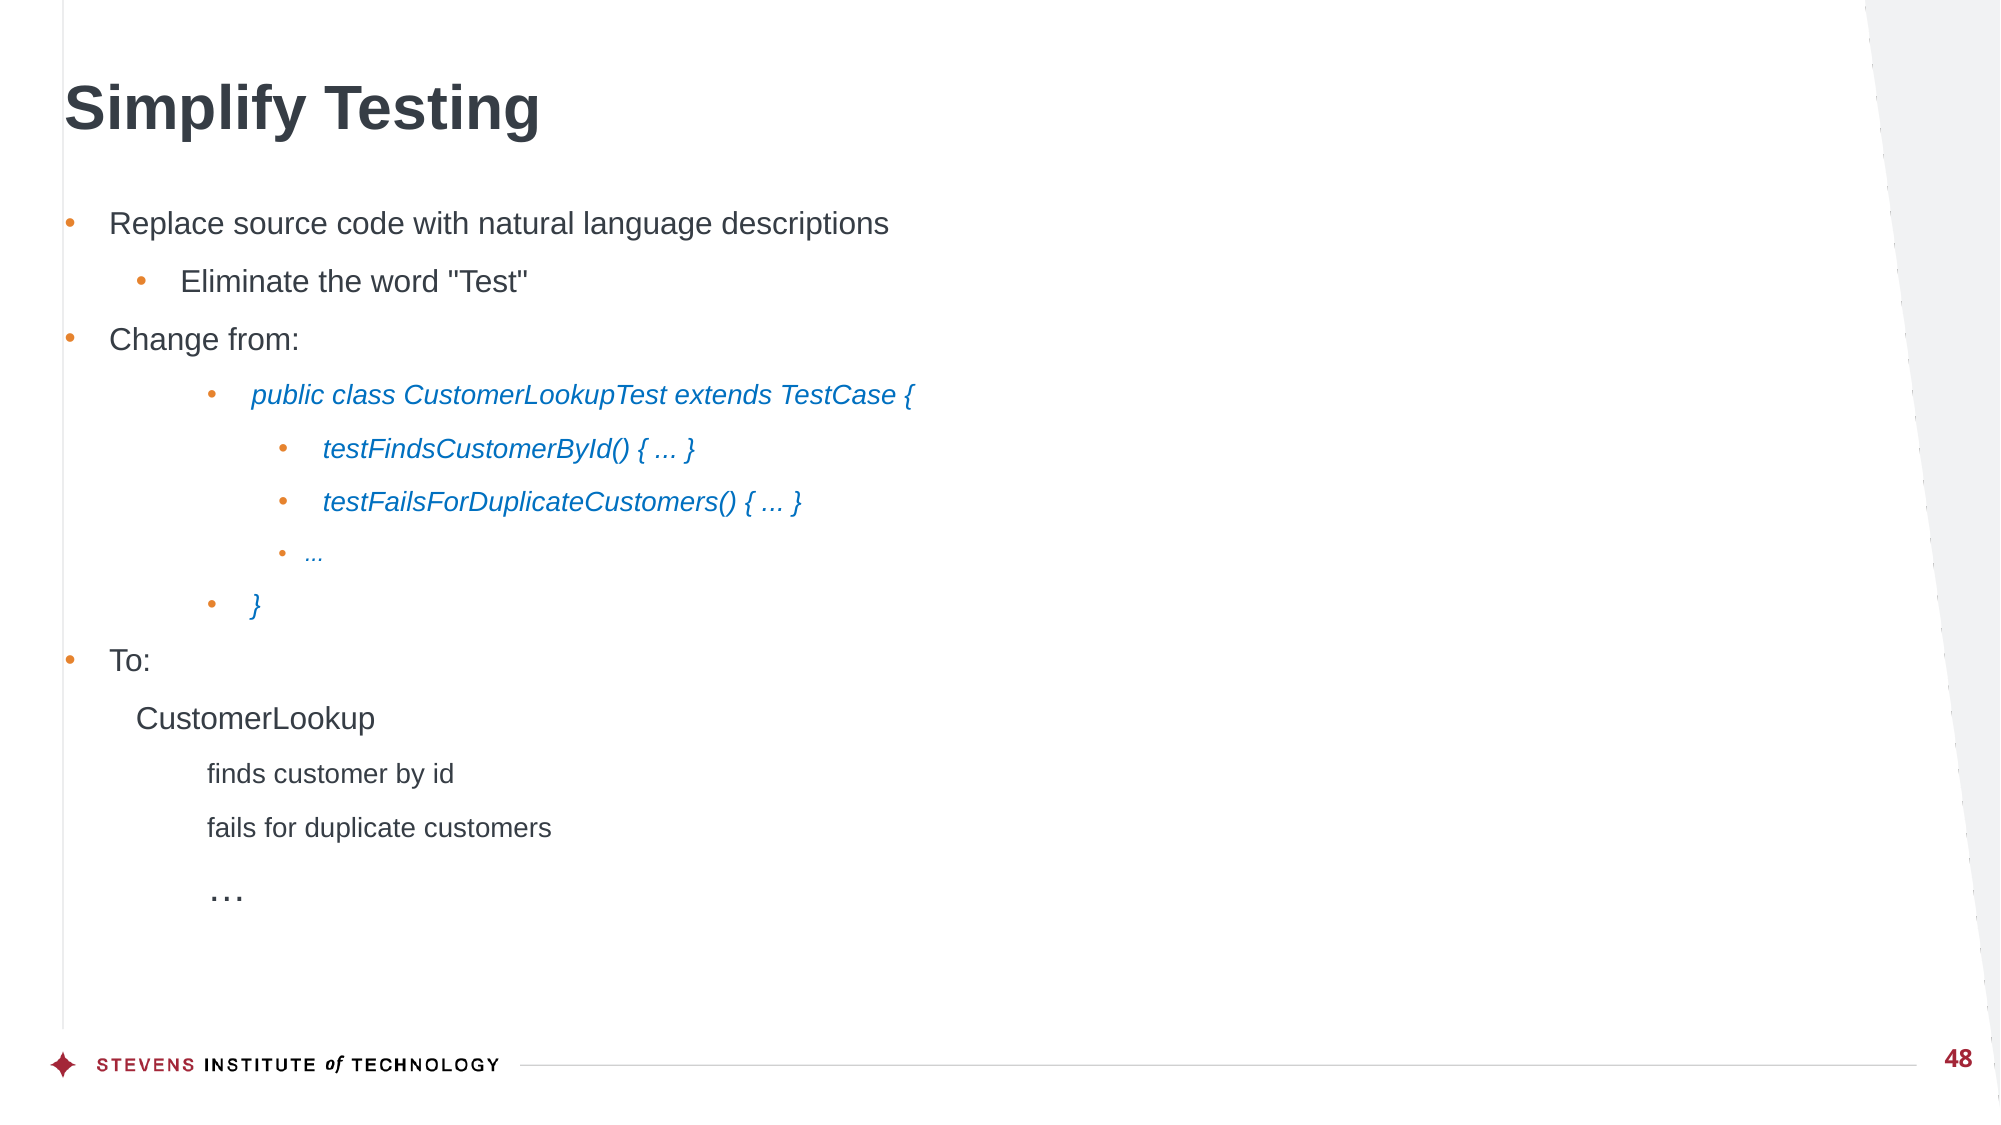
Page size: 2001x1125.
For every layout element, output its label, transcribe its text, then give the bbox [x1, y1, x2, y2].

title Simplify Testing [49, 68, 1647, 157]
list Replace source code with natural language descriptions Eliminate the word "Test" Change from: public class CustomerLookupTest extends TestCase { testFindsCustomerById() { ... } testFailsForDuplicateCustomers() { ... } ... } To: CustomerLookup finds customer by id fails for duplicate customers … [49, 200, 1477, 925]
slide_number 48 [1538, 1029, 1988, 1090]
